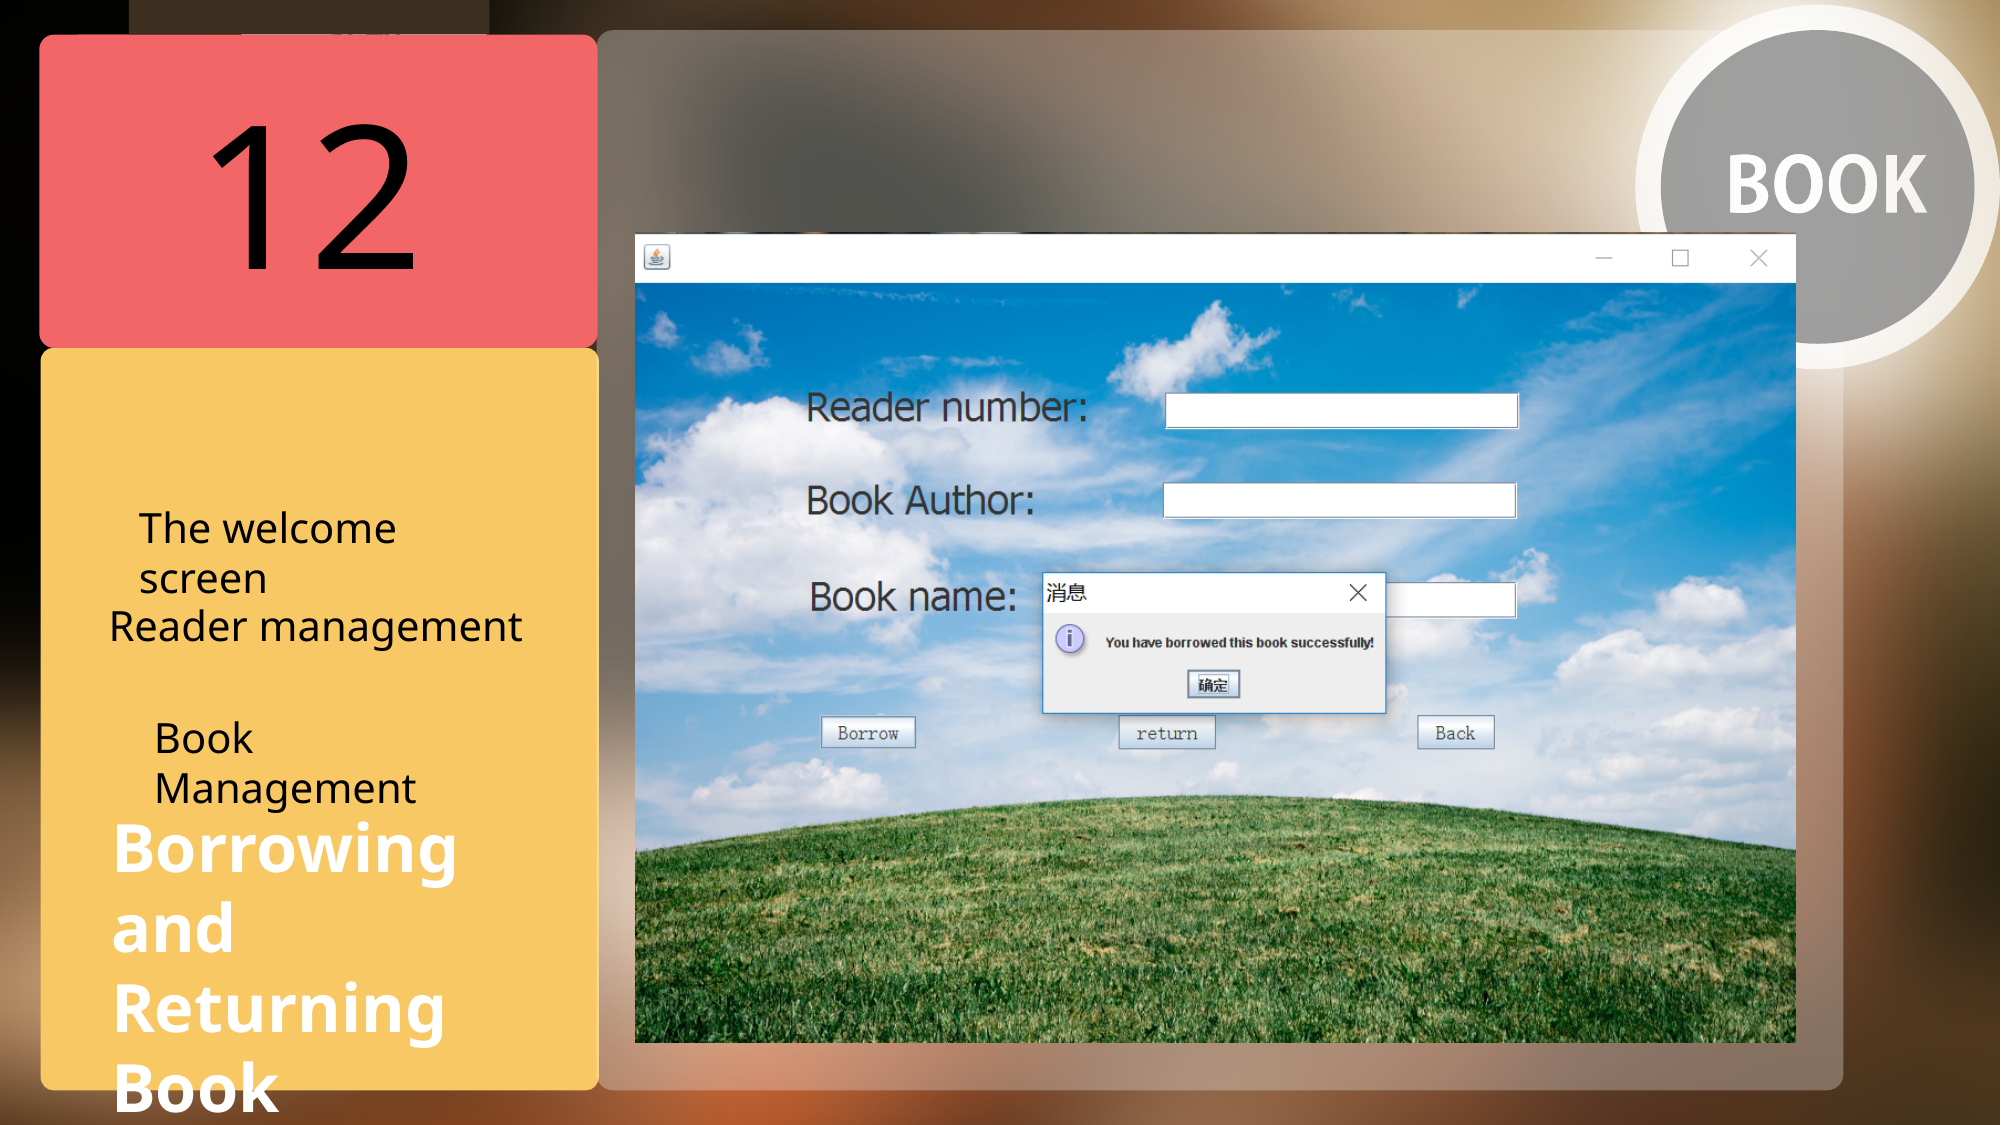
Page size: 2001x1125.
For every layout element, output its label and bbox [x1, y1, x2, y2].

text_box [1635, 4, 2000, 370]
picture [0, 0, 2000, 1125]
